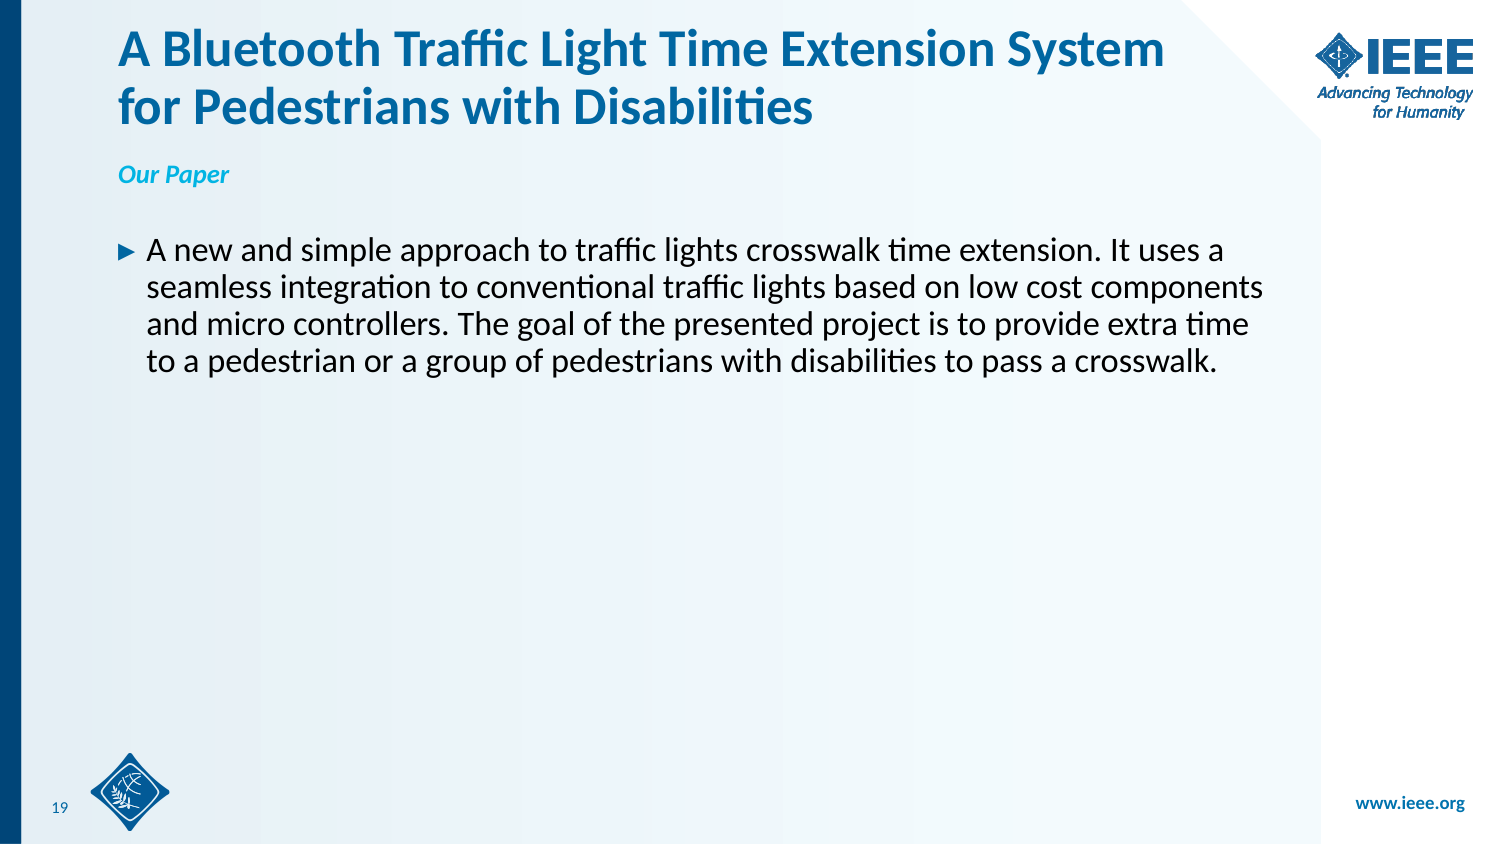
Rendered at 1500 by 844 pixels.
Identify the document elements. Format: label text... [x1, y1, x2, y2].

slide_number 19 [36, 784, 87, 830]
list A new and simple approach to traffic lights crosswalk time extension. It uses a seamless integration to conventional traffic lights based on low cost components and micro controllers. The goal of the presented project is to provide extra time to a pedestrian or a group of pedestrians with disabilities to pass a crosswalk. [103, 224, 1283, 739]
picture [87, 749, 173, 835]
title A Bluetooth Traffic Light Time Extension System for Pedestrians with Disabilities [103, 43, 1192, 144]
list Our Paper [103, 153, 1294, 197]
picture [1315, 32, 1473, 120]
